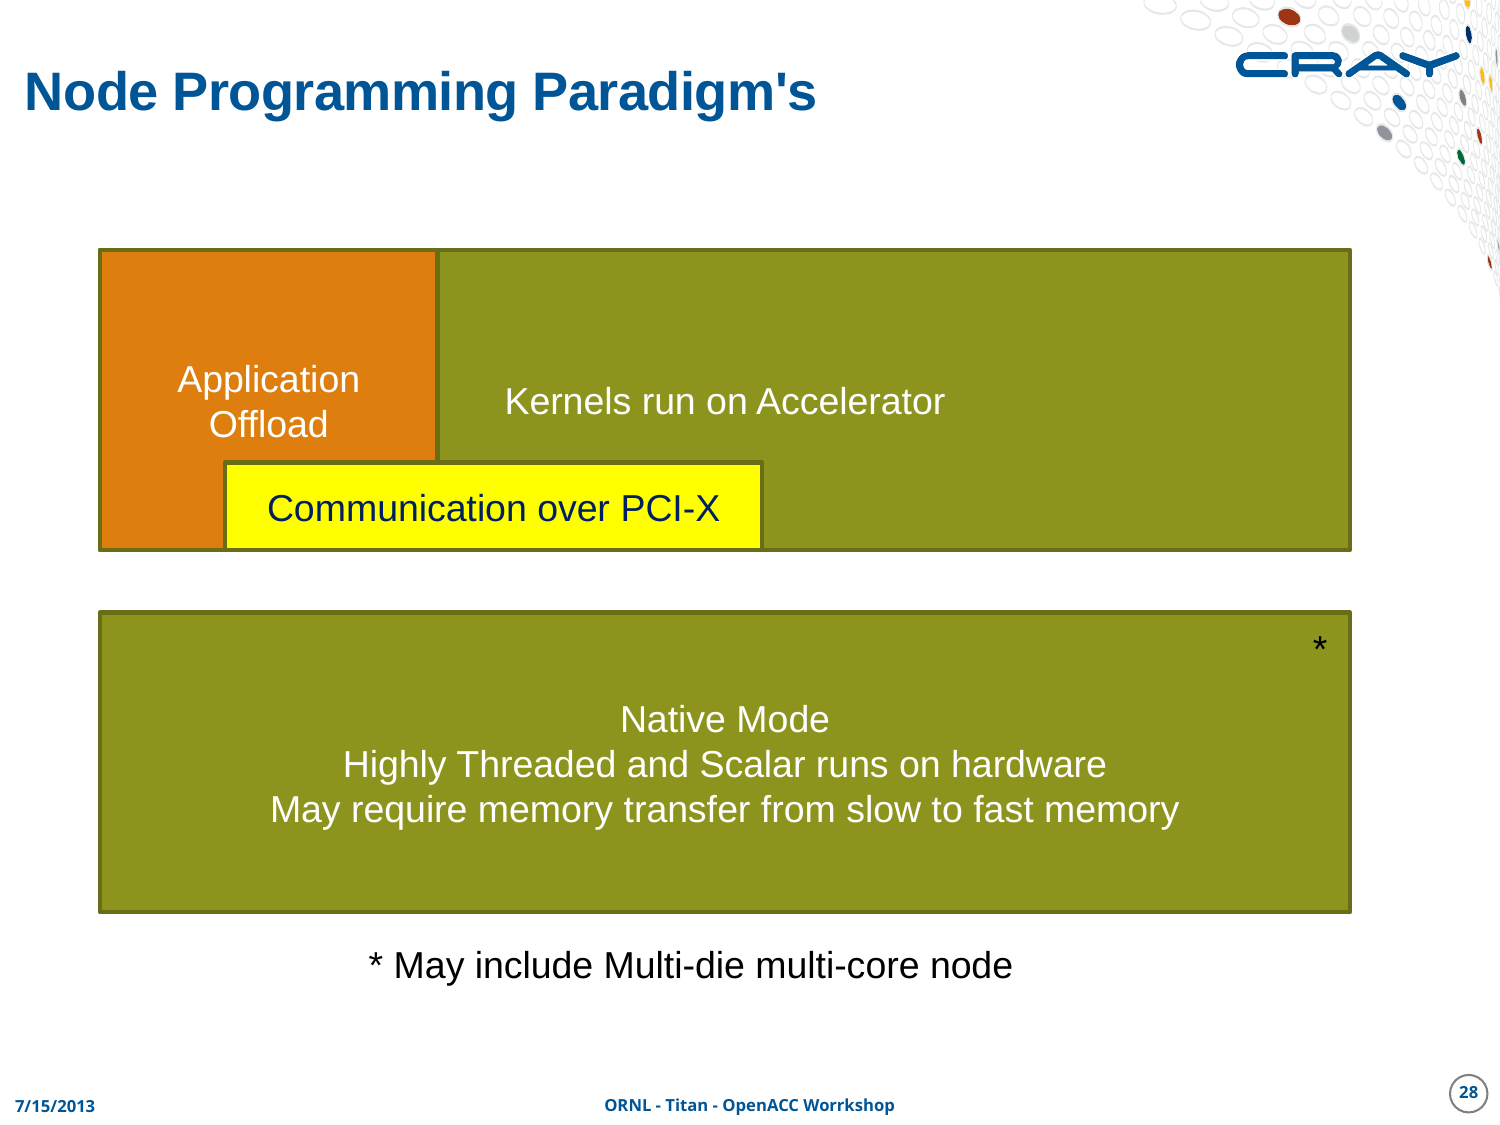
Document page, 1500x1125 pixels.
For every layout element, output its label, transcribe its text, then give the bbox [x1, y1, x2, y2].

text_box Kernels run on Accelerator [440, 248, 1352, 552]
footer ORNL - Titan - OpenACC Worrkshop [512, 1087, 988, 1125]
title Node Programming Paradigm's [24, 24, 1225, 163]
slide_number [0, 1087, 350, 1125]
text_box * [1298, 617, 1343, 678]
text_box Native Mode Highly Threaded and Scalar runs on hardware May require memory transfer from slow to fast memory [98, 610, 1352, 914]
text_box Communication over PCI-X [223, 460, 764, 552]
text_box * May include Multi-die multi-core node [354, 933, 1029, 994]
slide_number 28 [1448, 1073, 1489, 1114]
text_box Application Offload [98, 248, 440, 552]
